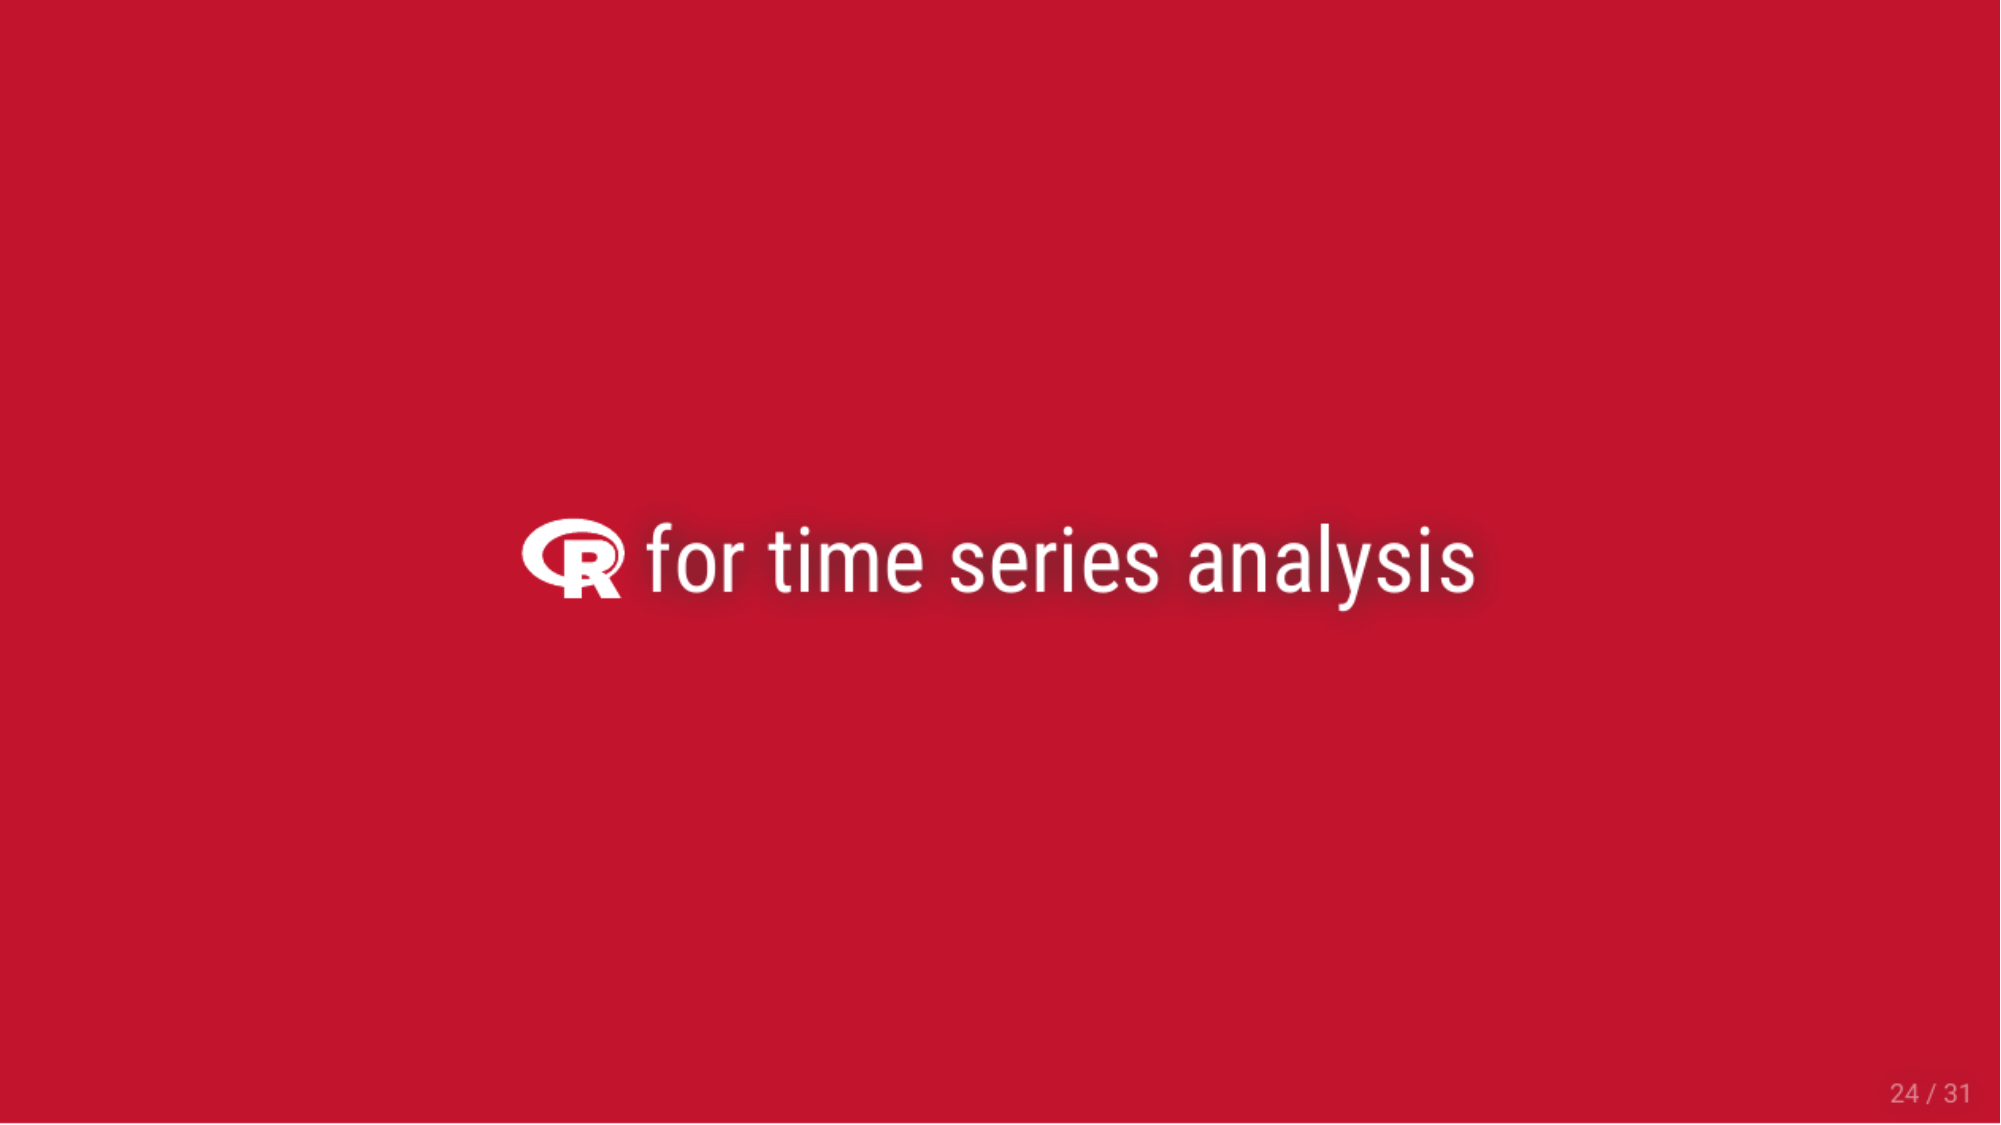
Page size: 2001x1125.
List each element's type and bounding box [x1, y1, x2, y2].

list [0, 0, 2000, 1125]
